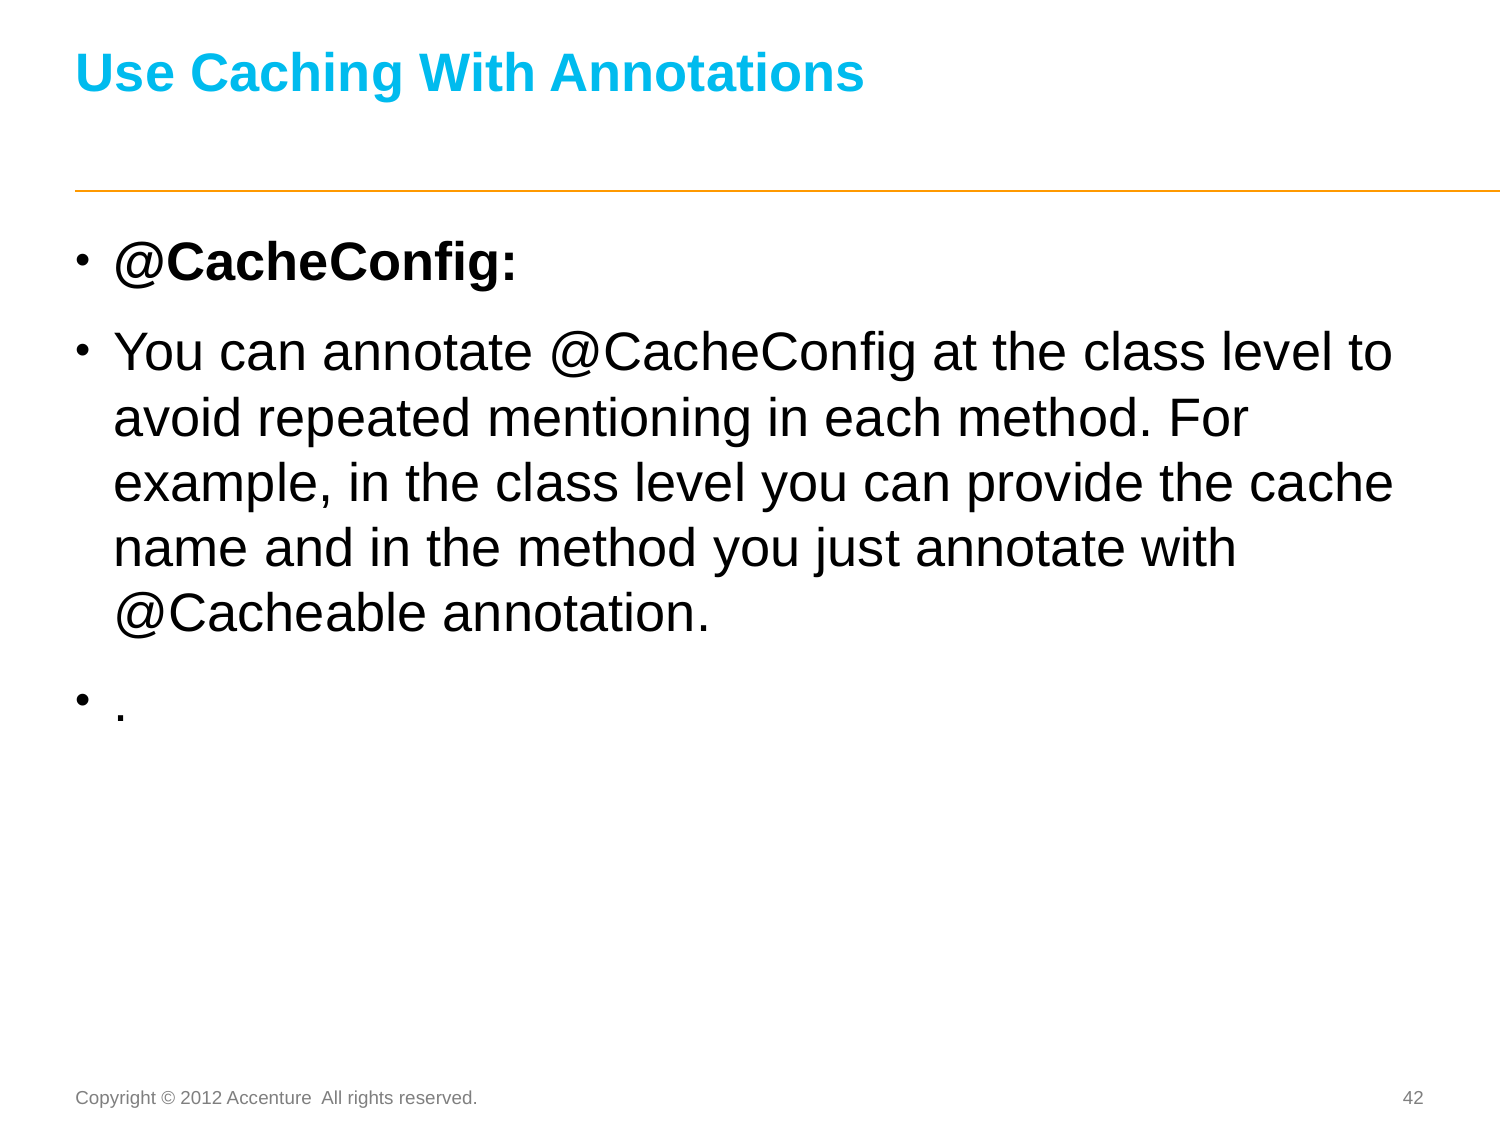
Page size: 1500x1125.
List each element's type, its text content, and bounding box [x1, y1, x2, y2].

title Use Caching With Annotations [75, 27, 1422, 157]
list @CacheConfig: You can annotate @CacheConfig at the class level to avoid repeated mentioning in each method. For example, in the class level you can provide the cache name and in the method you just annotate with @Cacheable annotation. . [75, 226, 1425, 1018]
